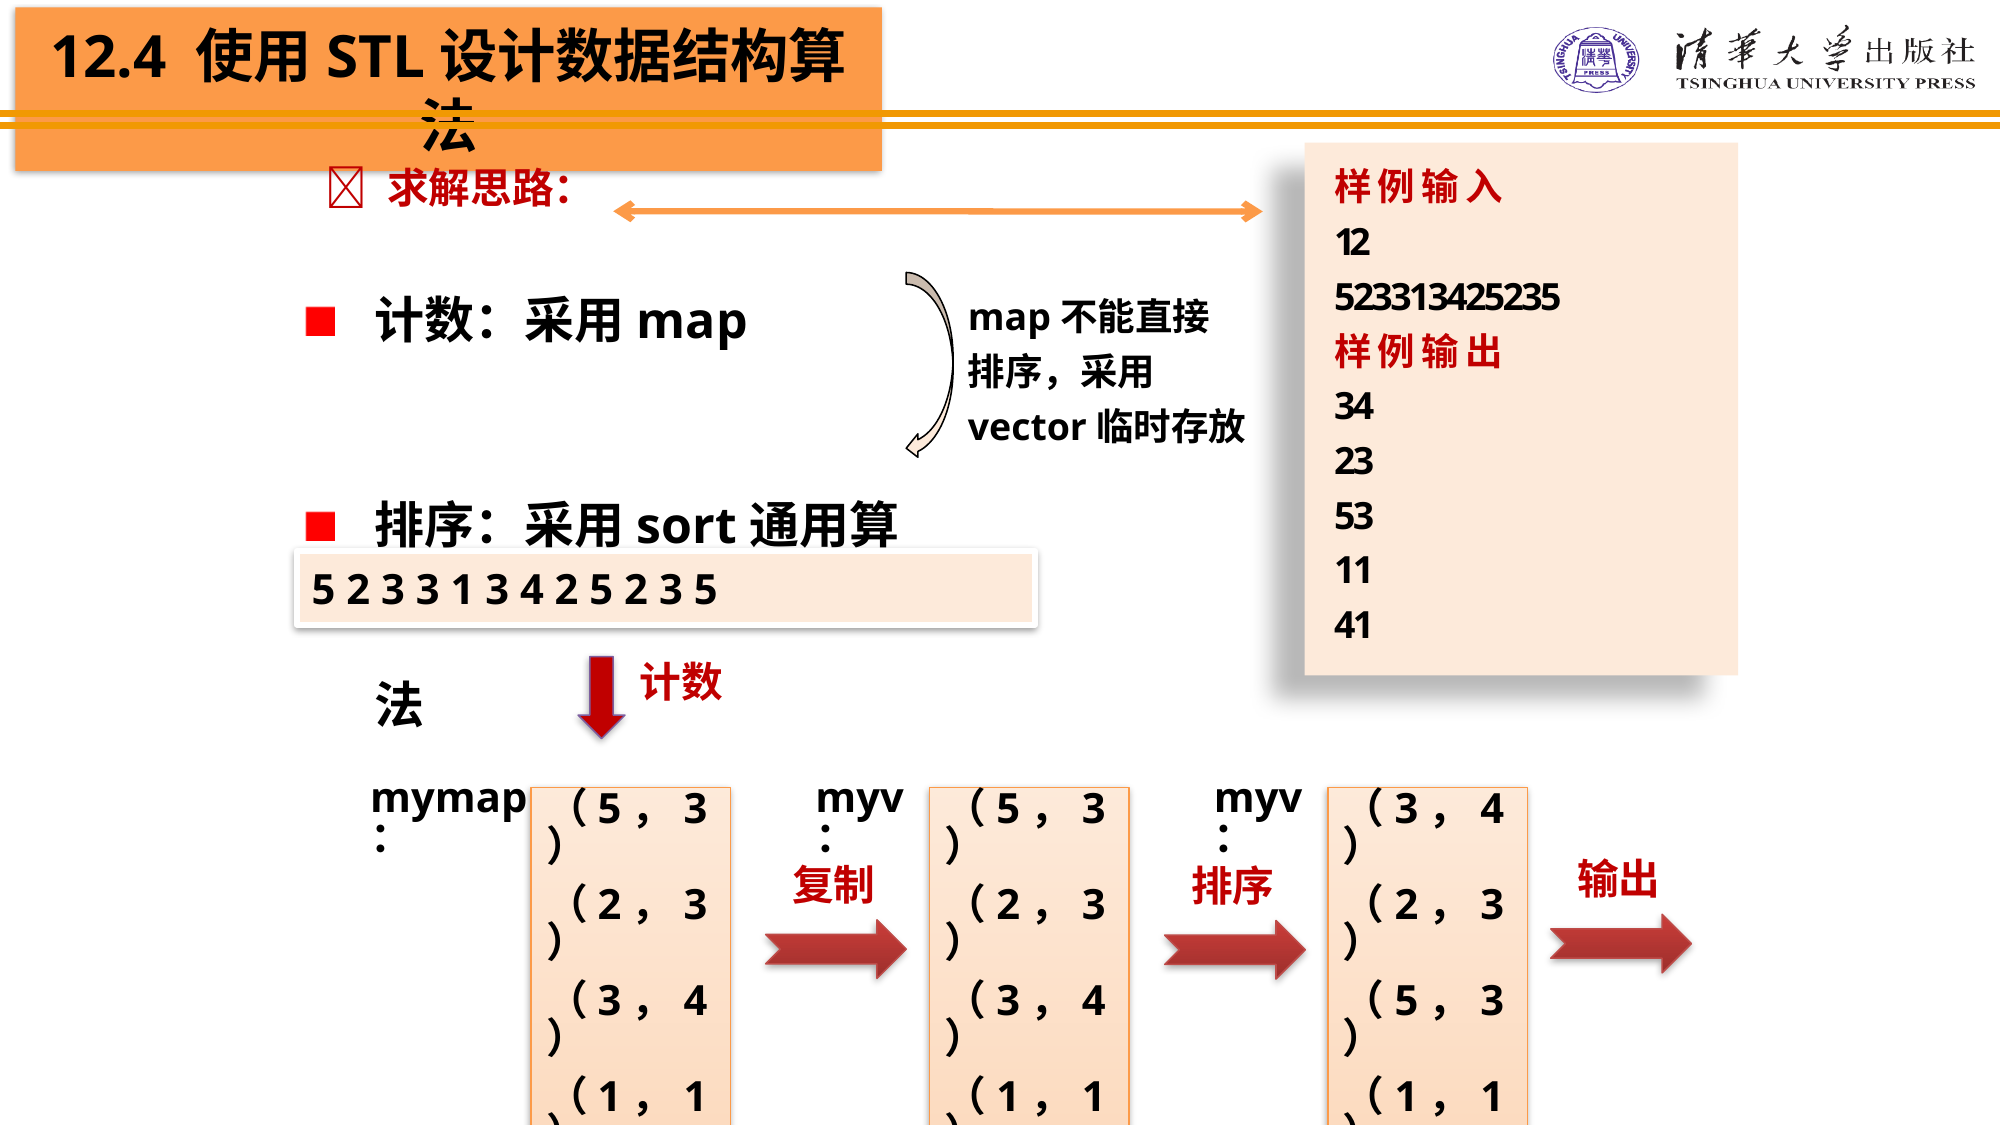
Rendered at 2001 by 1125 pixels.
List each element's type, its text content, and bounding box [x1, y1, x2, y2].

text_box 样例输入 12 5 2 3 3 1 3 4 2 5 2 3 5 样例输出 3 4 2 3 5 3 1 1 4 1 [1304, 142, 1739, 676]
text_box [1550, 855, 1692, 974]
text_box  求解思路： [273, 164, 285, 220]
text_box 计数：采用map 排序：采用sort通用算法 [285, 160, 918, 741]
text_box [1040, 773, 1130, 1093]
picture [1504, 0, 2001, 144]
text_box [905, 272, 1294, 465]
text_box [1164, 773, 1528, 1093]
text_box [296, 550, 1036, 1093]
picture [299, 300, 335, 336]
picture [299, 505, 335, 541]
